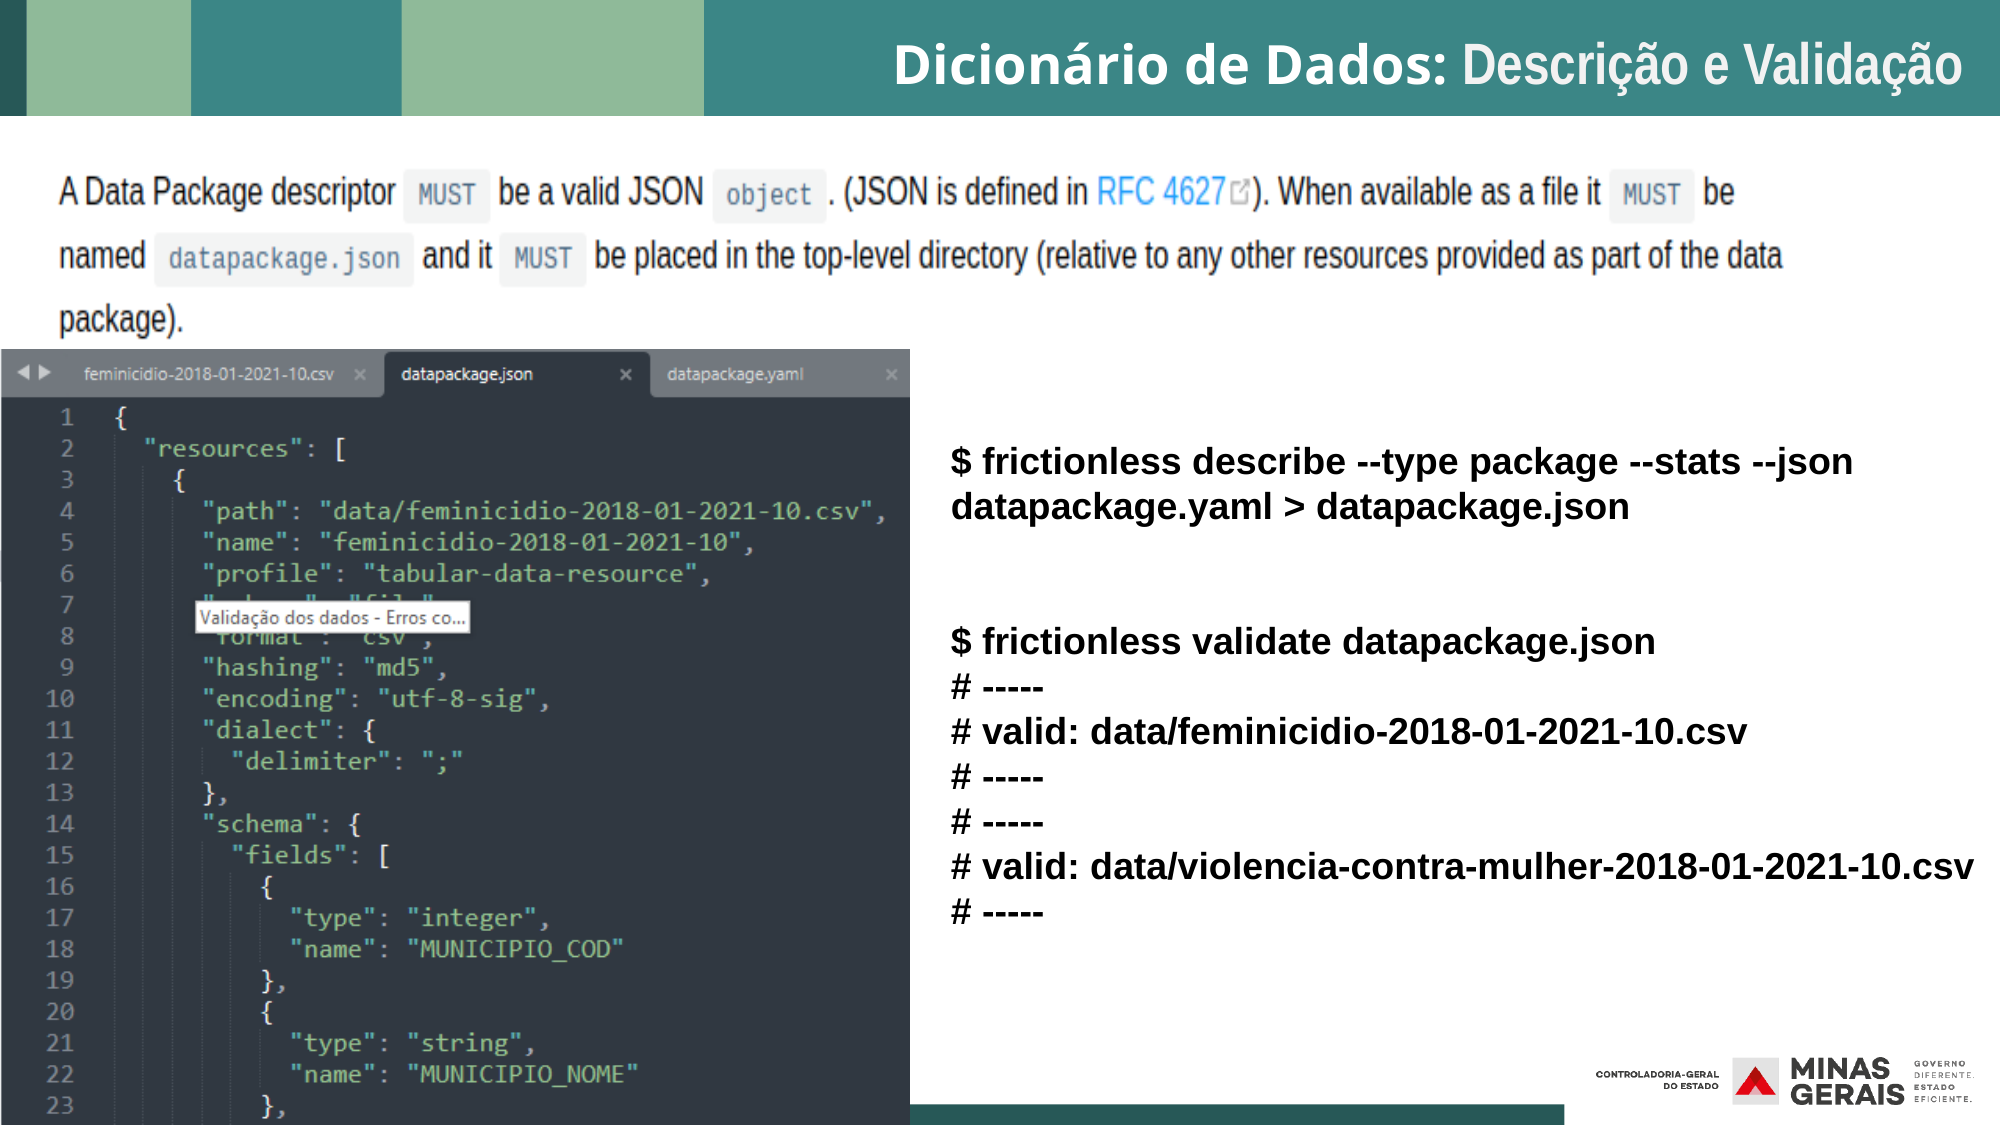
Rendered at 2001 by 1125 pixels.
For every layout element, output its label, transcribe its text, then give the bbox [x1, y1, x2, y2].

text_box $ frictionless describe --type package --stats --json datapackage.yaml > datapackage.json $ frictionless validate datapackage.json # ----- # valid: data/feminicidio-2018-01-2021-10.csv # ----- # ----- # valid: data/violencia-contra-mulher-2018-01-2021-10.csv # ----- [935, 352, 2000, 948]
picture [0, 137, 1833, 1125]
picture [1596, 1057, 1974, 1105]
title Dicionário de Dados: Descrição e Validação [608, 21, 1979, 112]
